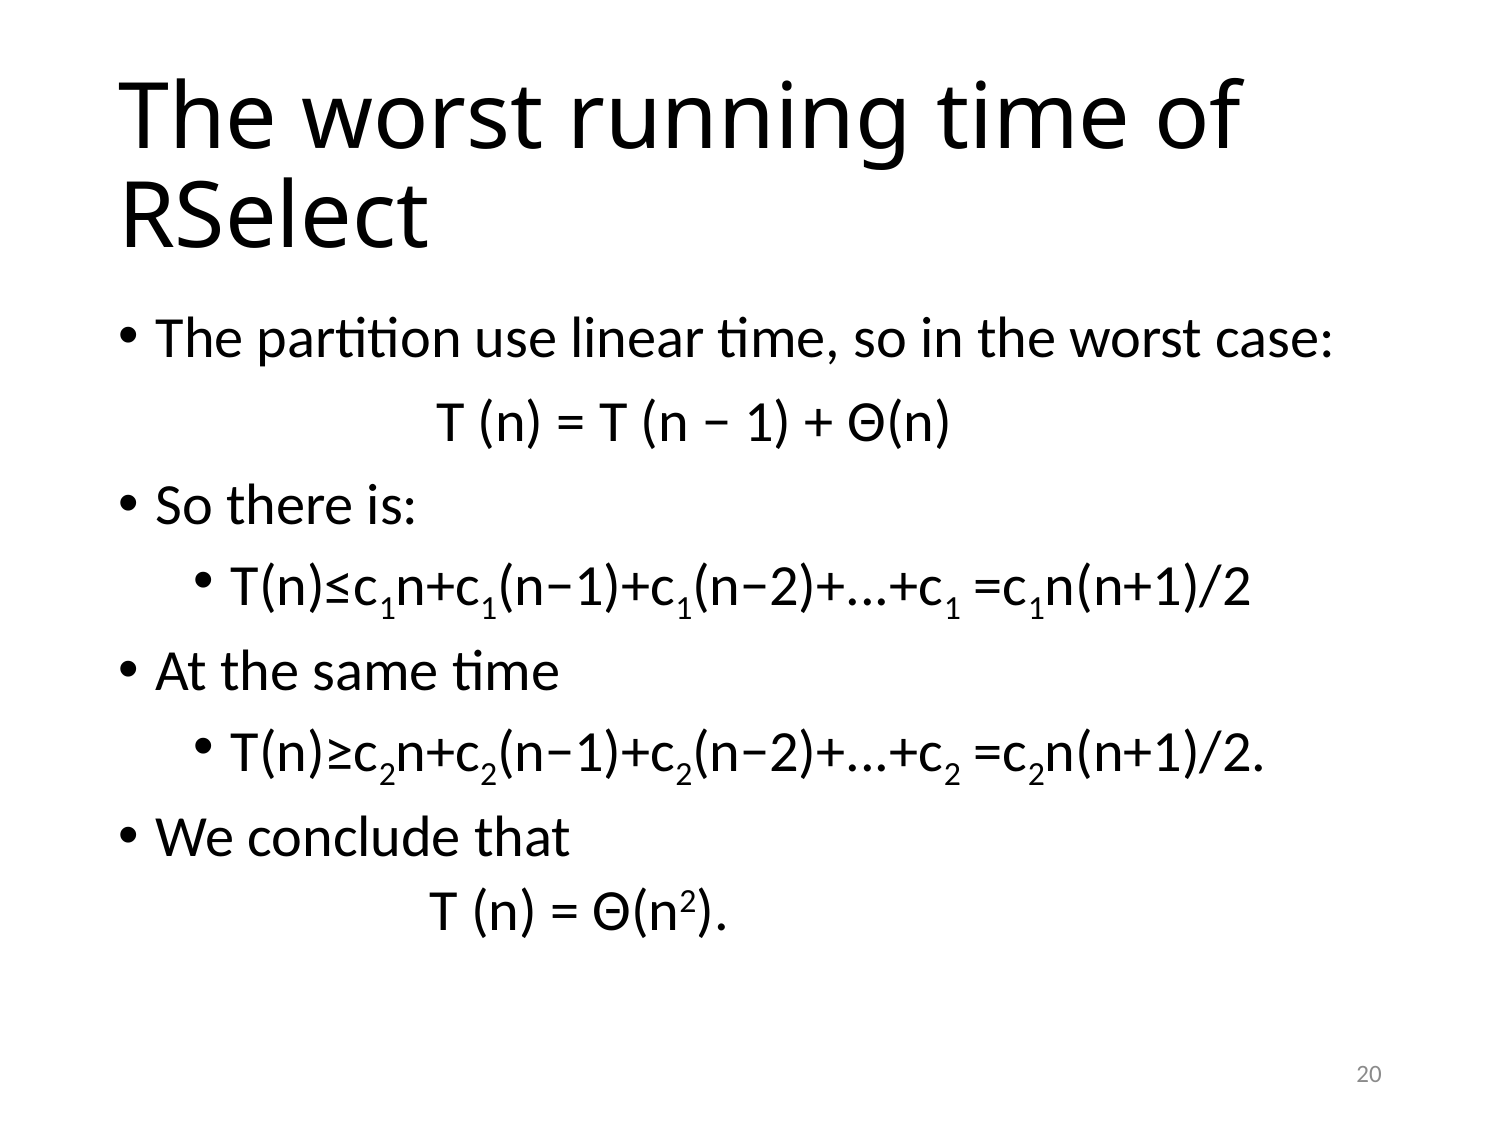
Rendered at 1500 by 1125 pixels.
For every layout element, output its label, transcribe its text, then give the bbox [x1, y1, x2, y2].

list The partition use linear time, so in the worst case: T (n) = T (n − 1) + Θ(n) So there is: T(n)≤c1n+c1(n−1)+c1(n−2)+...+c1 =c1n(n+1)/2 At the same time T(n)≥c2n+c2(n−1)+c2(n−2)+...+c2 =c2n(n+1)/2. We conclude that T (n) = Θ(n2). [103, 299, 1397, 1014]
title The worst running time of RSelect [103, 59, 1397, 278]
slide_number 20 [1059, 1042, 1397, 1103]
